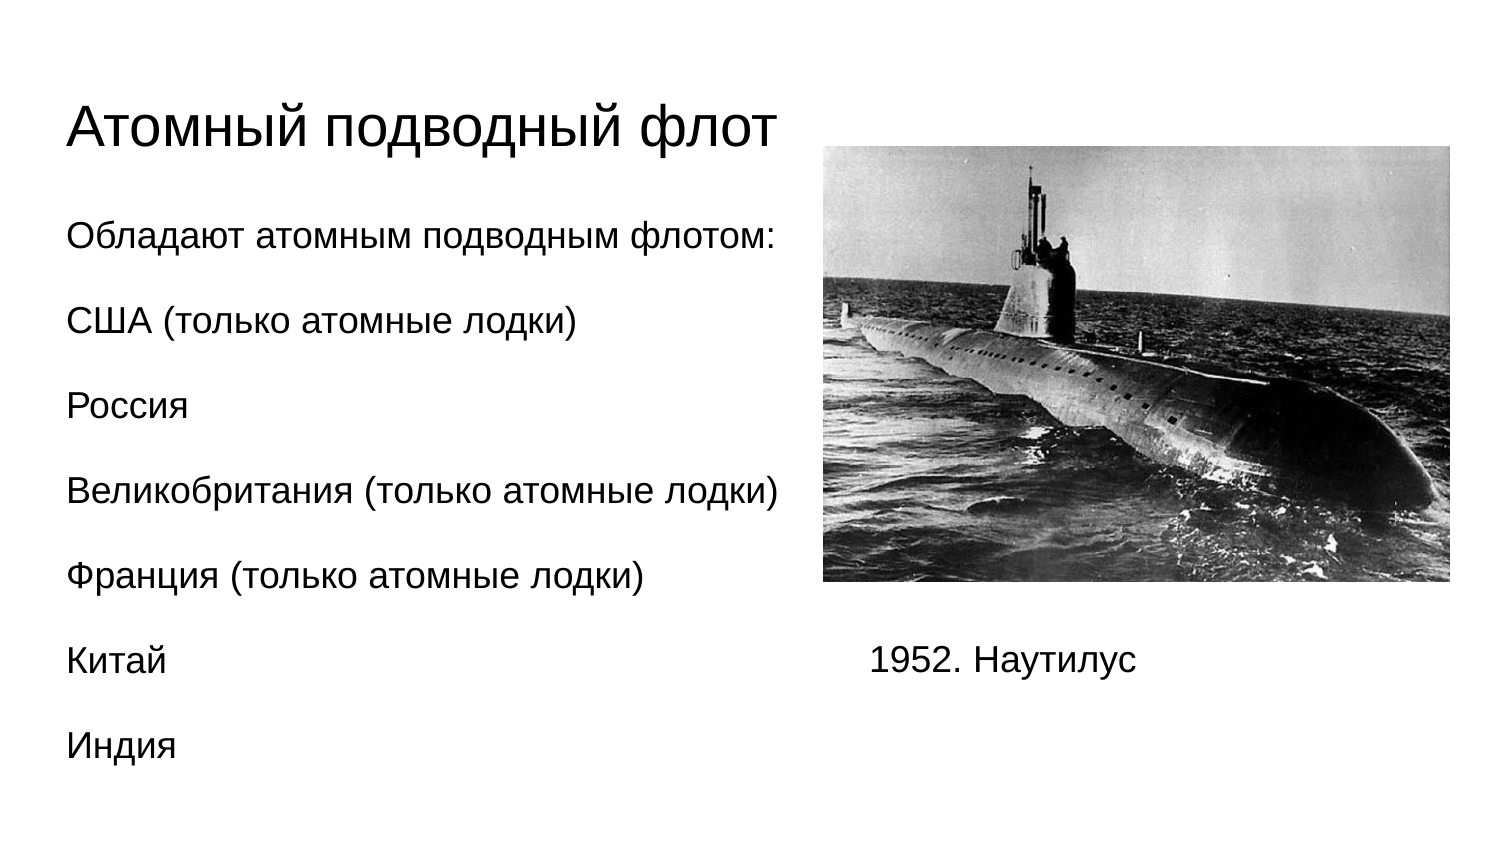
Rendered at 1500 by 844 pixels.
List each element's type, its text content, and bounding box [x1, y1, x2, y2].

text_box 1952. Наутилус [854, 619, 1309, 691]
picture [823, 146, 1451, 583]
list Обладают атомным подводным флотом: США (только атомные лодки) Россия Великобритания (только атомные лодки) Франция (только атомные лодки) Китай Индия [51, 189, 824, 750]
title Атомный подводный флот [51, 72, 1449, 167]
